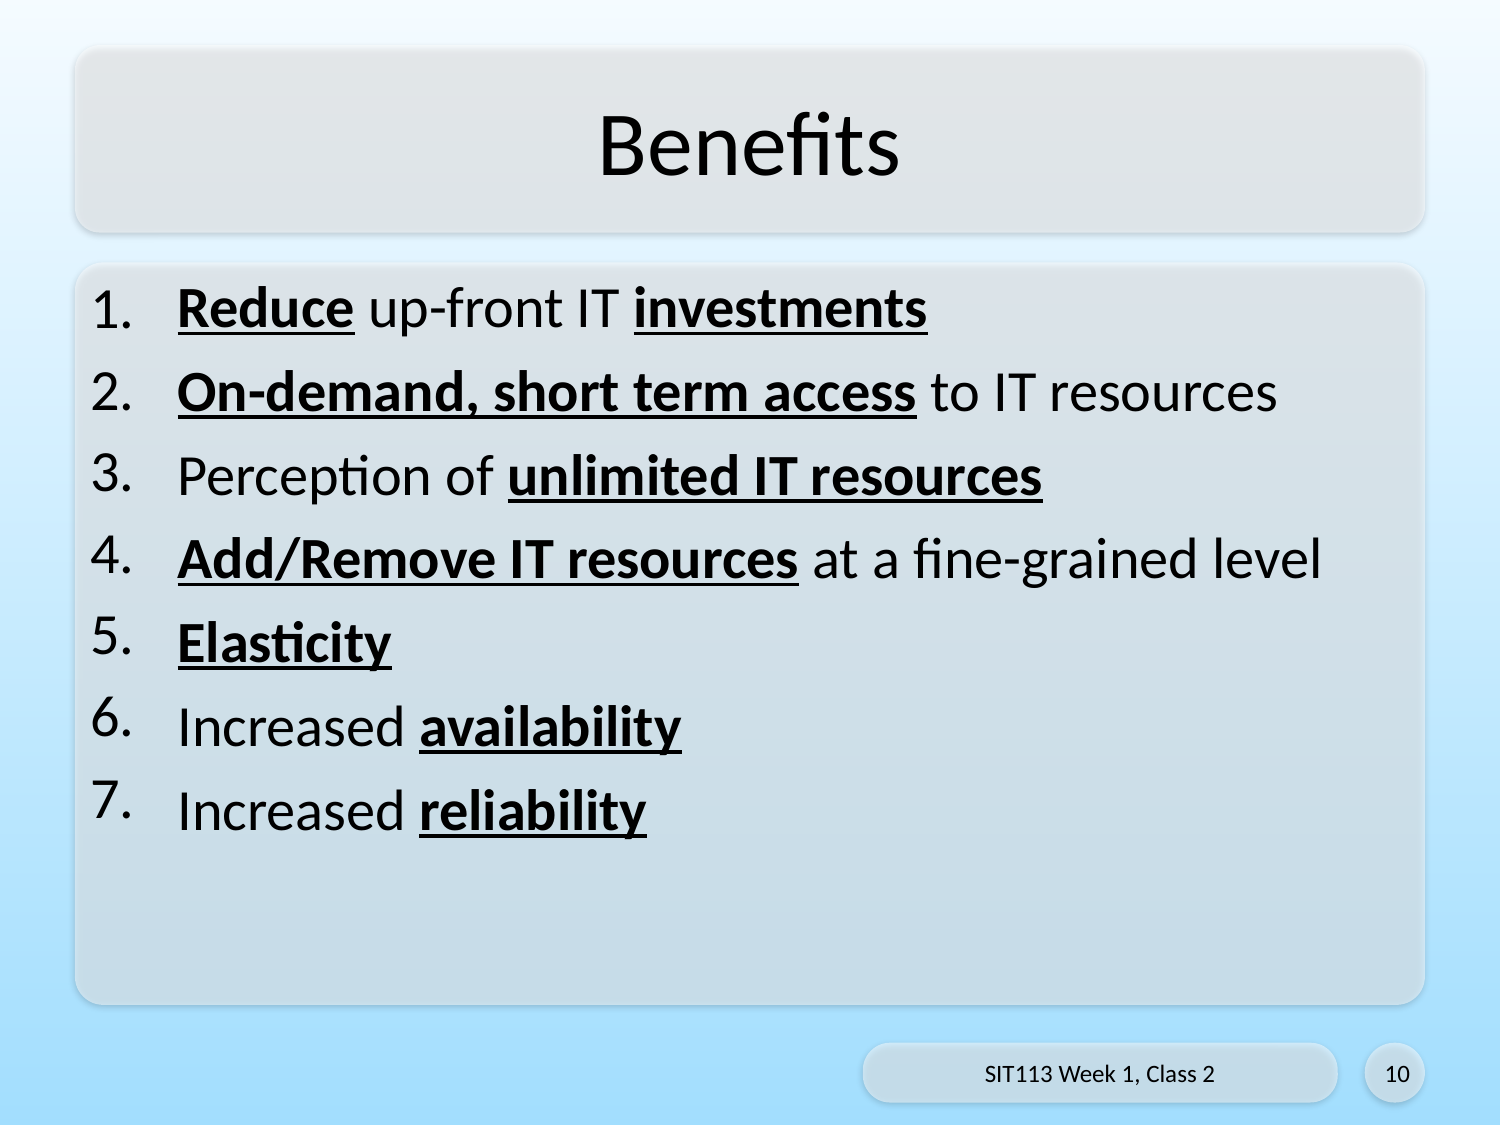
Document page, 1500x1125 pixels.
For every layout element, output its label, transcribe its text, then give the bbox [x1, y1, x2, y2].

footer SIT113 Week 1, Class 2 [862, 1042, 1338, 1103]
list [75, 262, 1425, 1005]
slide_number 10 [1364, 1042, 1425, 1103]
text_box Reduce up-front IT investments On-demand, short term access to IT resources Perception of unlimited IT resources Add/Remove IT resources at a fine-grained level Elasticity Increased availability Increased reliability [162, 270, 1425, 964]
title Benefits [75, 45, 1425, 233]
